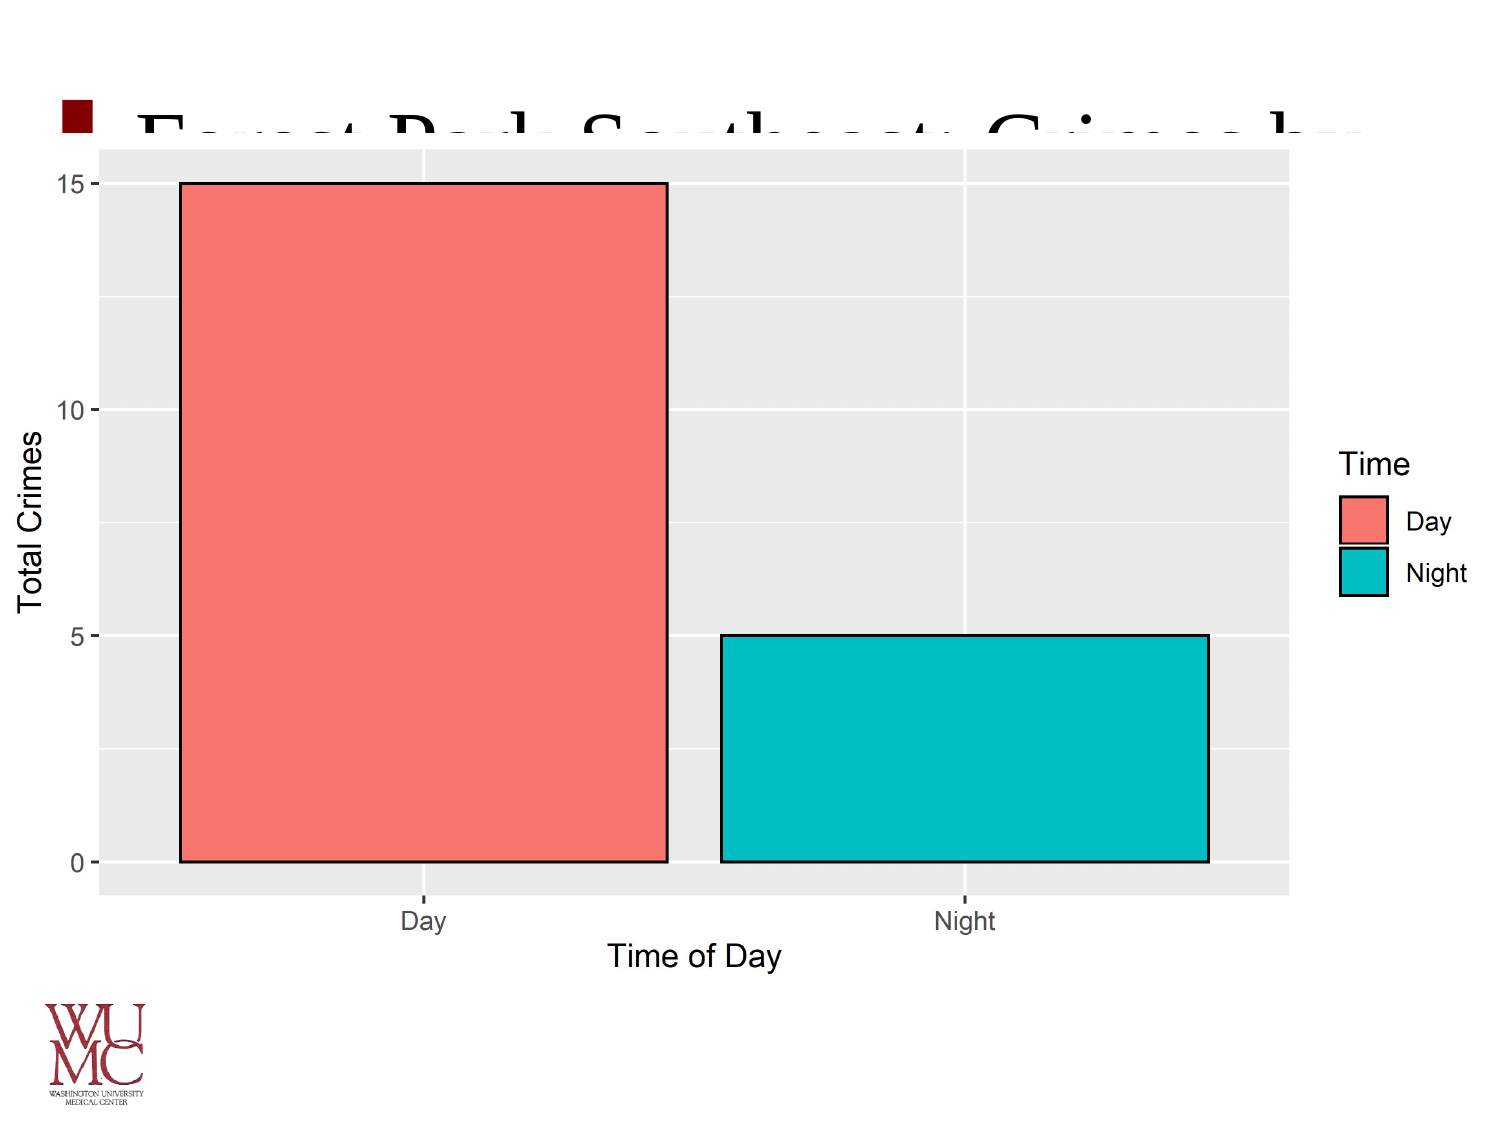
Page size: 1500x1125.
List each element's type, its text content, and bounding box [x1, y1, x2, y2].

picture [41, 996, 156, 1113]
title Forest Park Southeast: Crimes by Time of Day [112, 99, 1388, 131]
picture [0, 133, 1500, 990]
